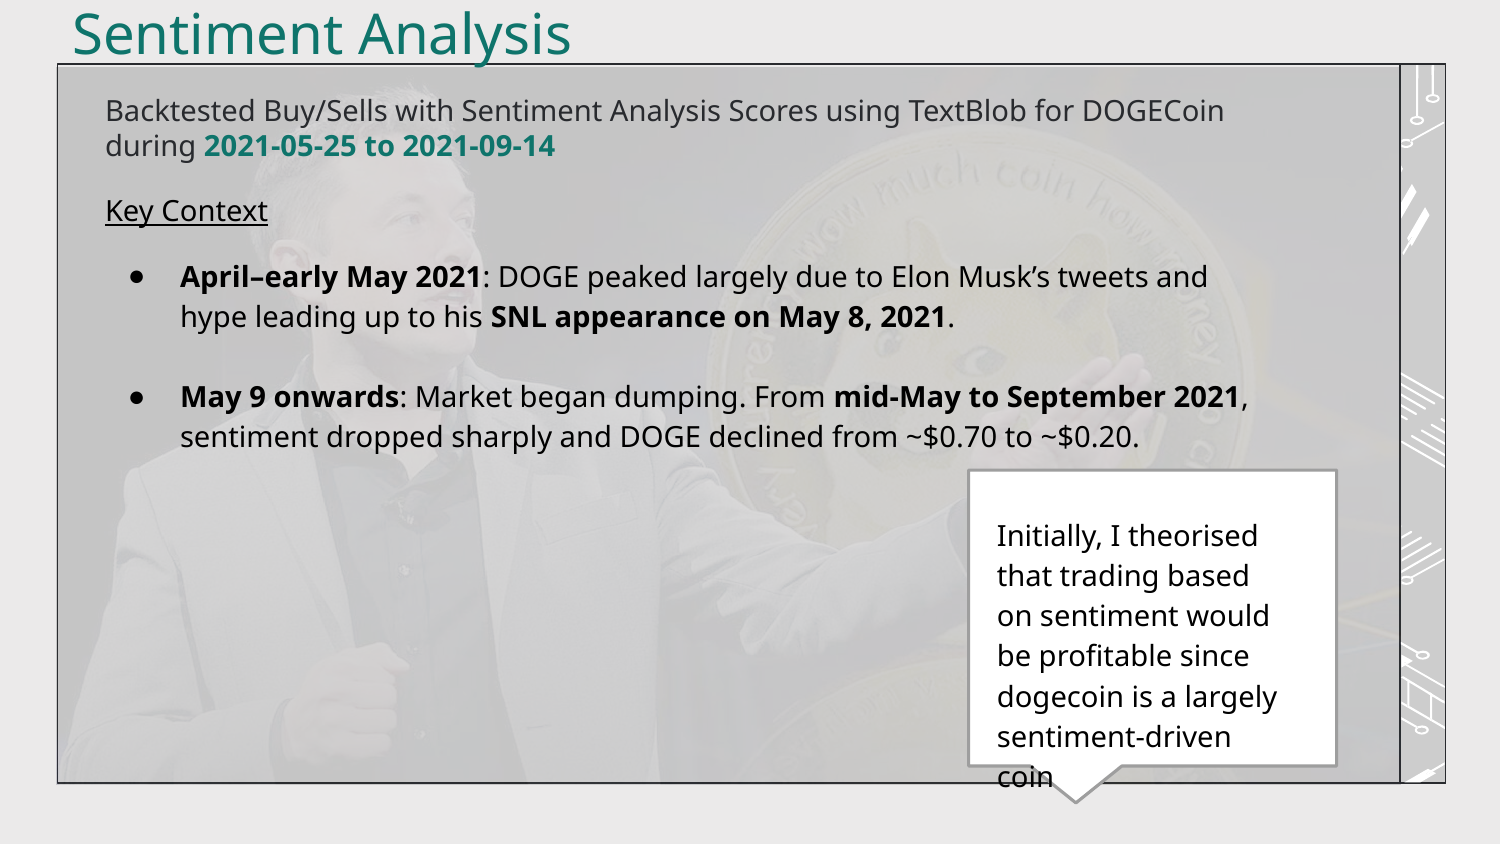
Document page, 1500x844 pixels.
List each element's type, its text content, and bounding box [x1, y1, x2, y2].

title Sentiment Analysis [56, 0, 1321, 66]
text_box Initially, I theorised that trading based on sentiment would be profitable since dogecoin is a largely sentiment-driven coin [981, 795, 1298, 809]
picture [56, 66, 1401, 786]
